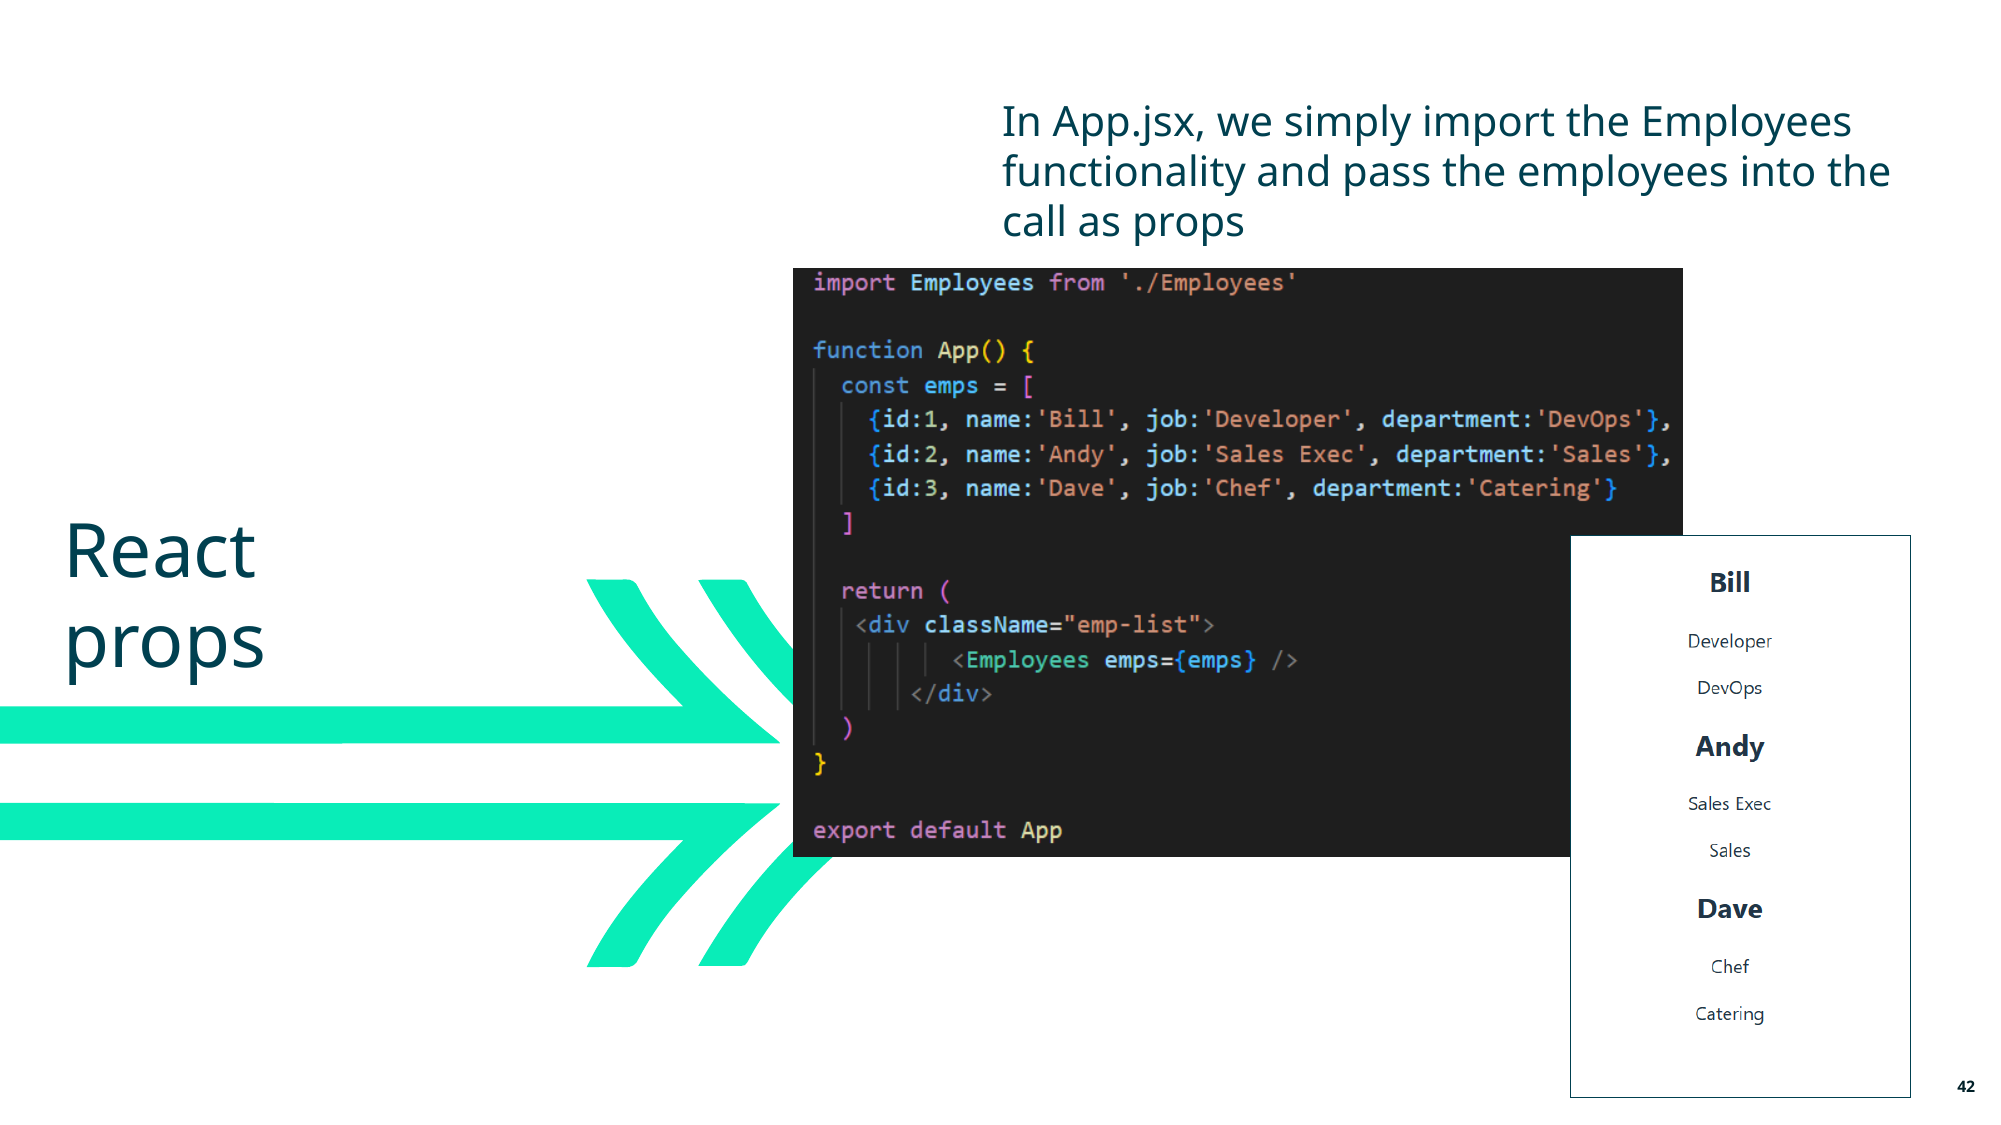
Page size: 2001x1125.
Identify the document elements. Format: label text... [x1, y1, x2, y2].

list React props [63, 203, 670, 683]
list In App.jsx, we simply import the Employees functionality and pass the employees into the call as props [1002, 95, 1941, 1063]
slide_number 42 [1911, 1068, 1976, 1098]
picture [793, 268, 1683, 857]
picture [1572, 537, 1909, 1096]
